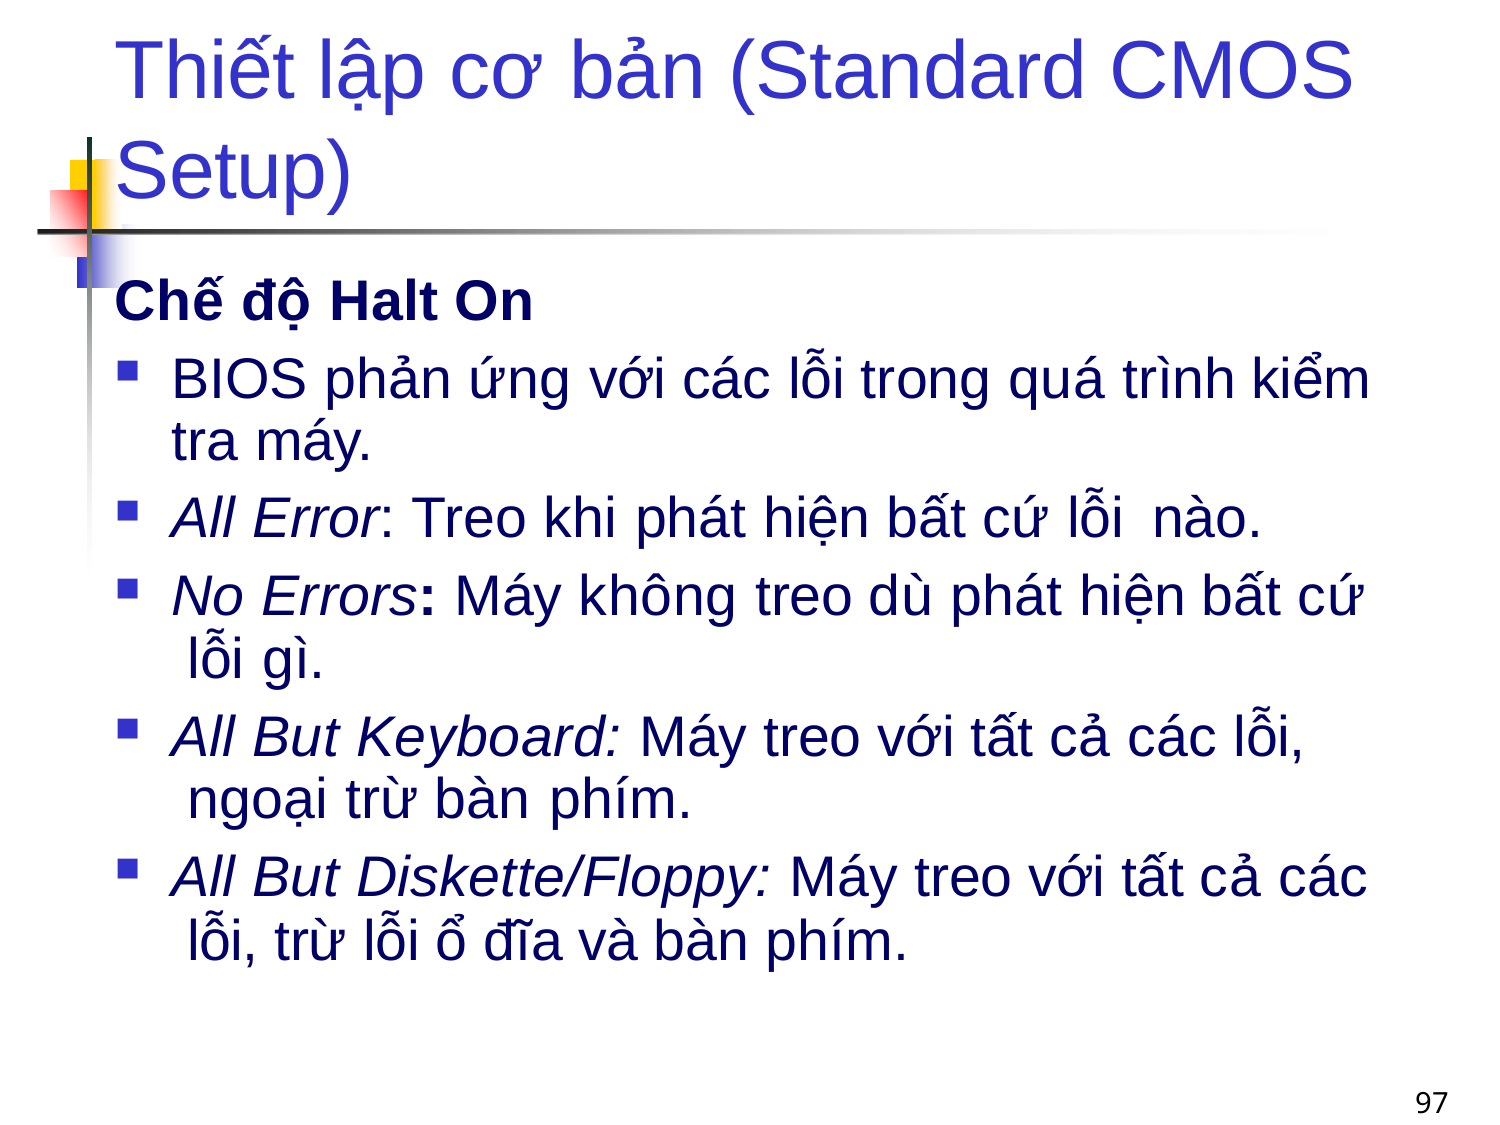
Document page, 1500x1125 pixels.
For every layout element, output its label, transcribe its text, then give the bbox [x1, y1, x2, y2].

title Thiết lập cơ bản (Standard CMOS Setup) [93, 13, 1407, 215]
text_box Chế độ Halt On BIOS phản ứng với các lỗi trong quá trình kiểm tra máy. All Error: Treo khi phát hiện bất cứ lỗi nào. No Errors: Máy không treo dù phát hiện bất cứ lỗi gì. All But Keyboard: Máy treo với tất cả các lỗi, ngoại trừ bàn phím. All But Diskette/Floppy: Máy treo với tất cả các lỗi, trừ lỗi ổ đĩa và bàn phím. [112, 253, 1392, 972]
slide_number 97 [1408, 1081, 1469, 1125]
picture [37, 137, 1387, 588]
